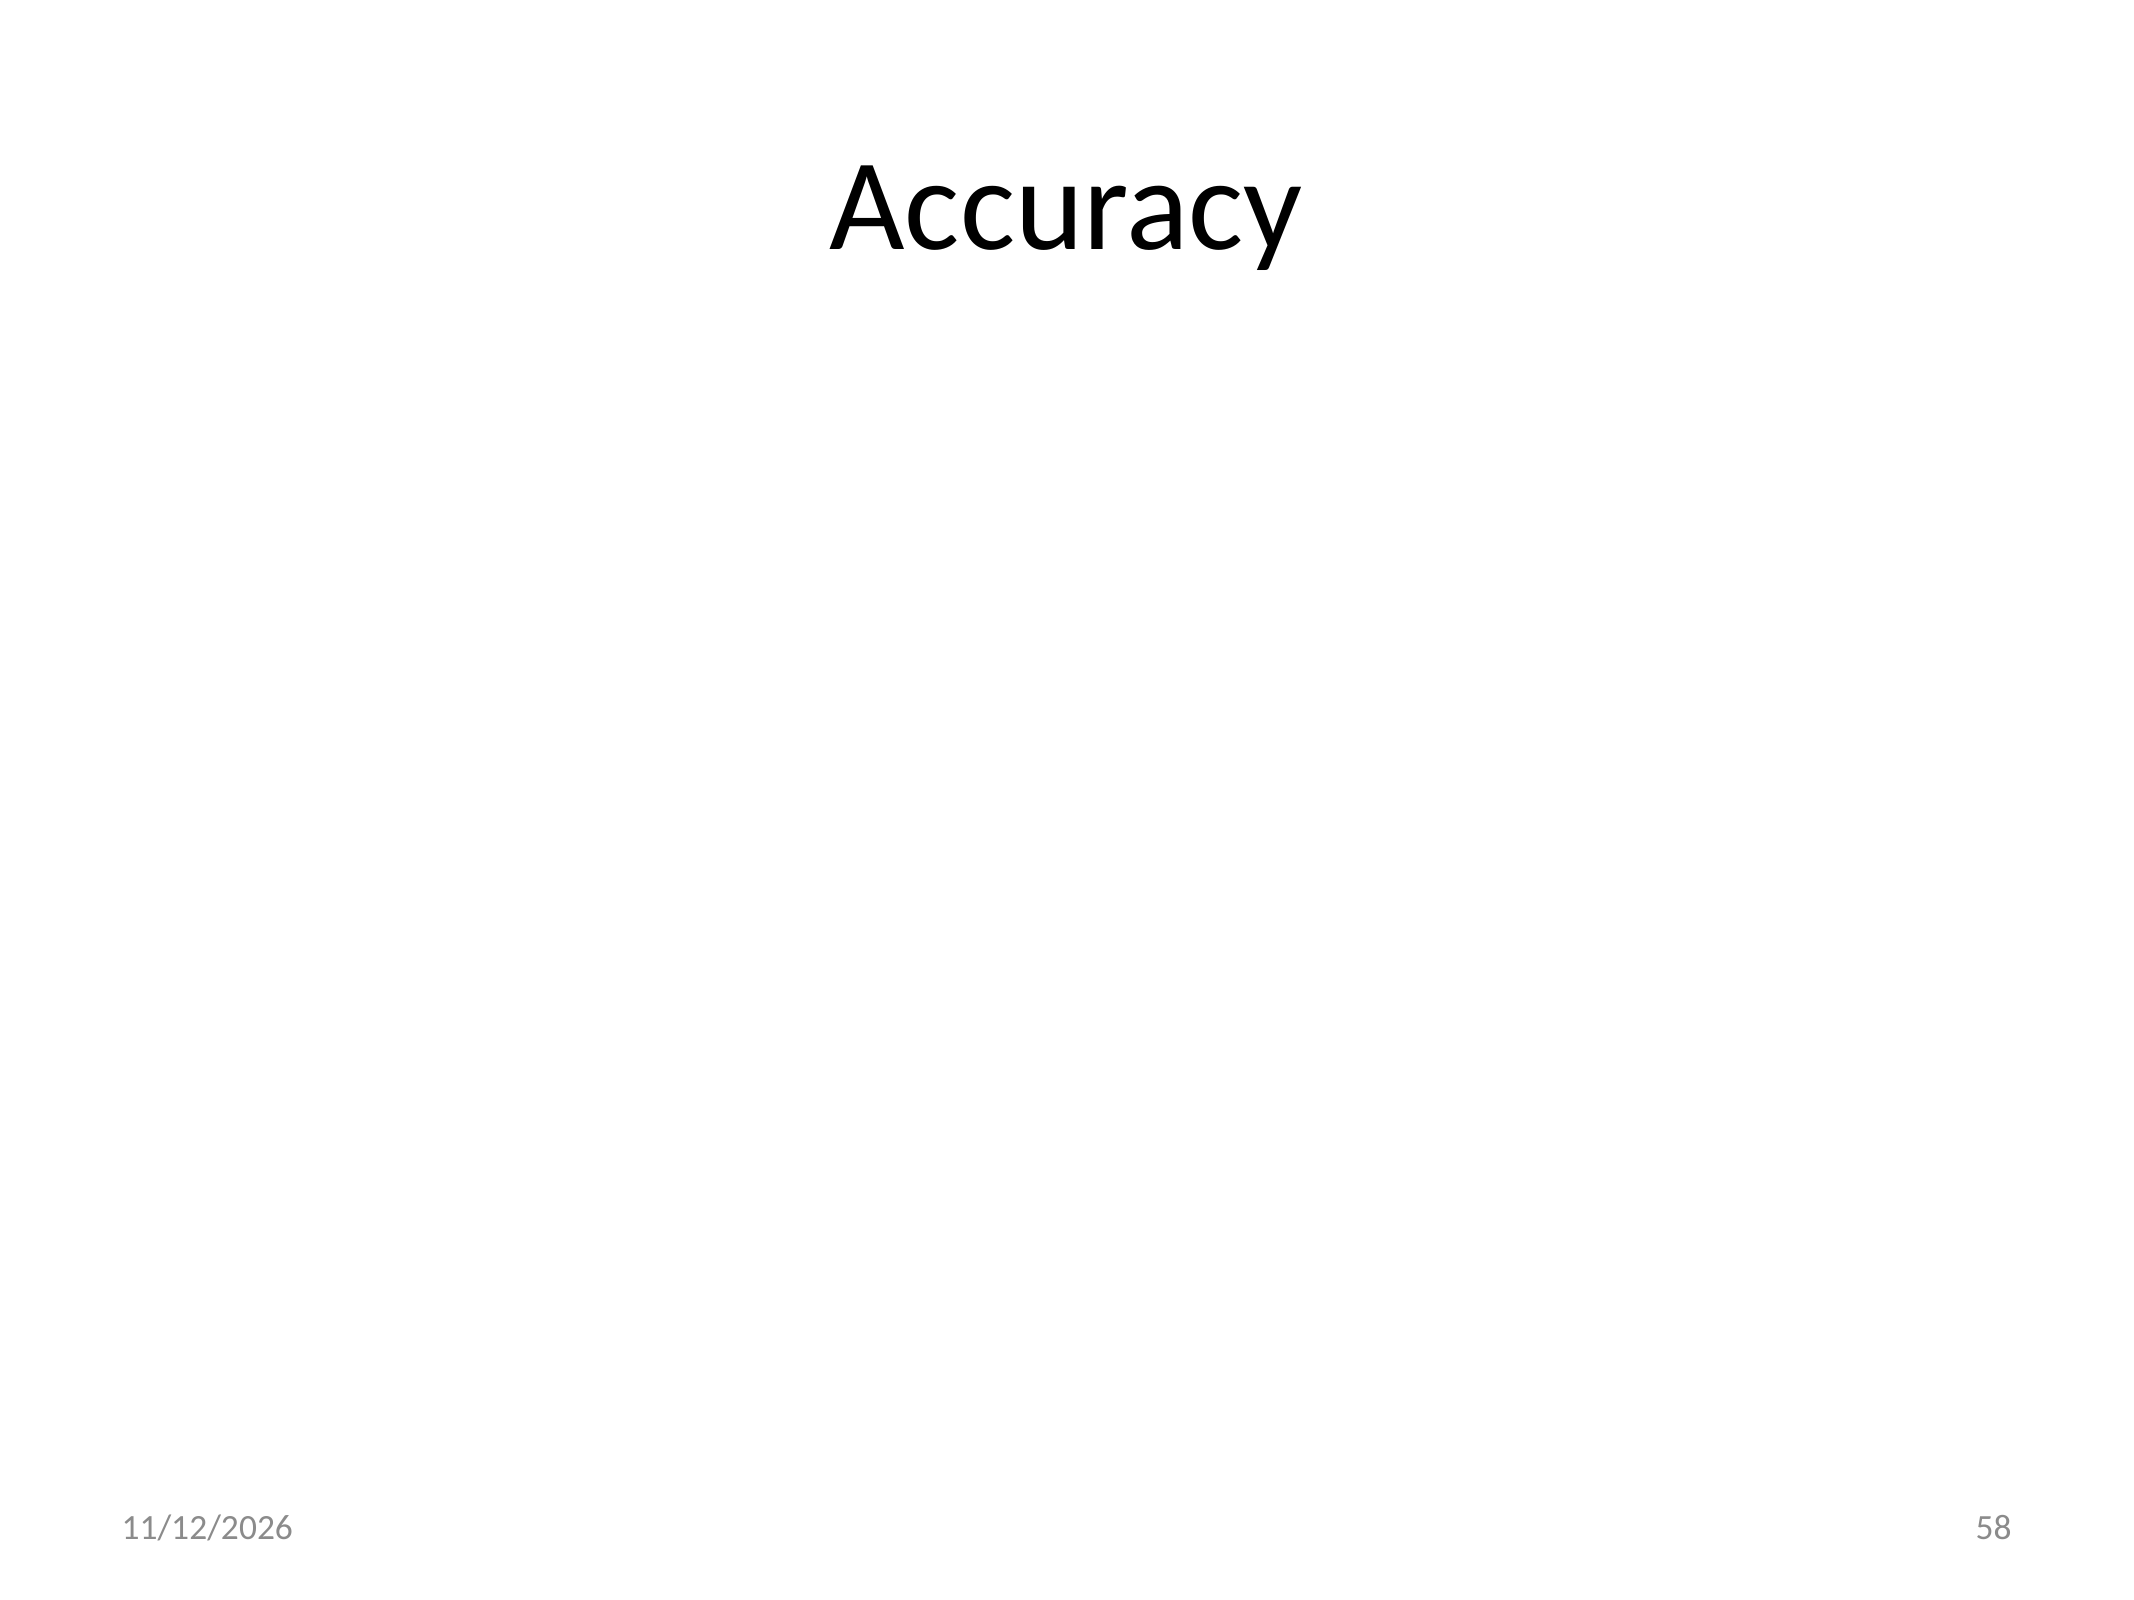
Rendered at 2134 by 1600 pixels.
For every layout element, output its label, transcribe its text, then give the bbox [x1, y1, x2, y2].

title Accuracy [106, 64, 2027, 331]
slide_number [106, 1482, 605, 1569]
slide_number 58 [1528, 1482, 2027, 1569]
